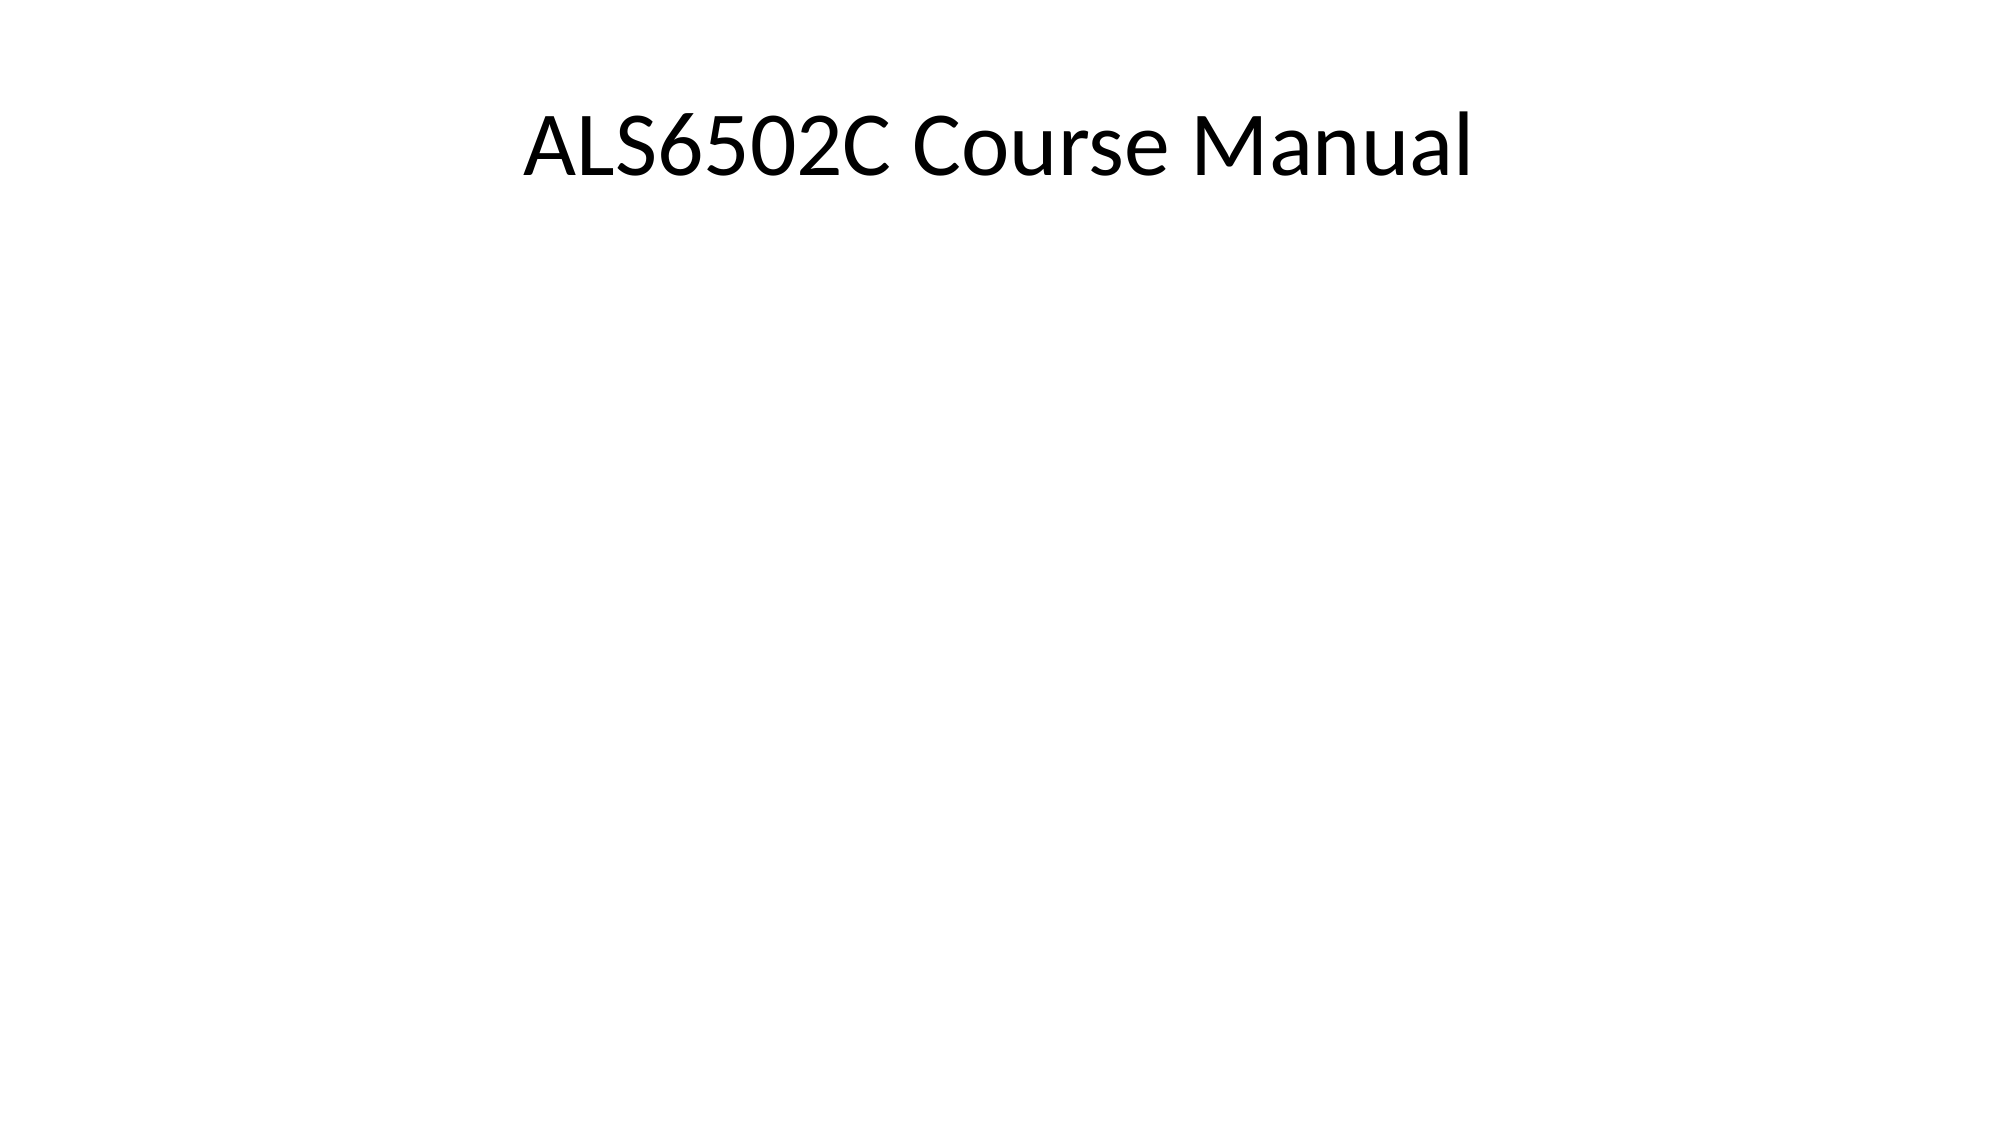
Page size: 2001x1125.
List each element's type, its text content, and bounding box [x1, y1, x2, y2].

title ALS6502C Course Manual [99, 45, 1900, 233]
